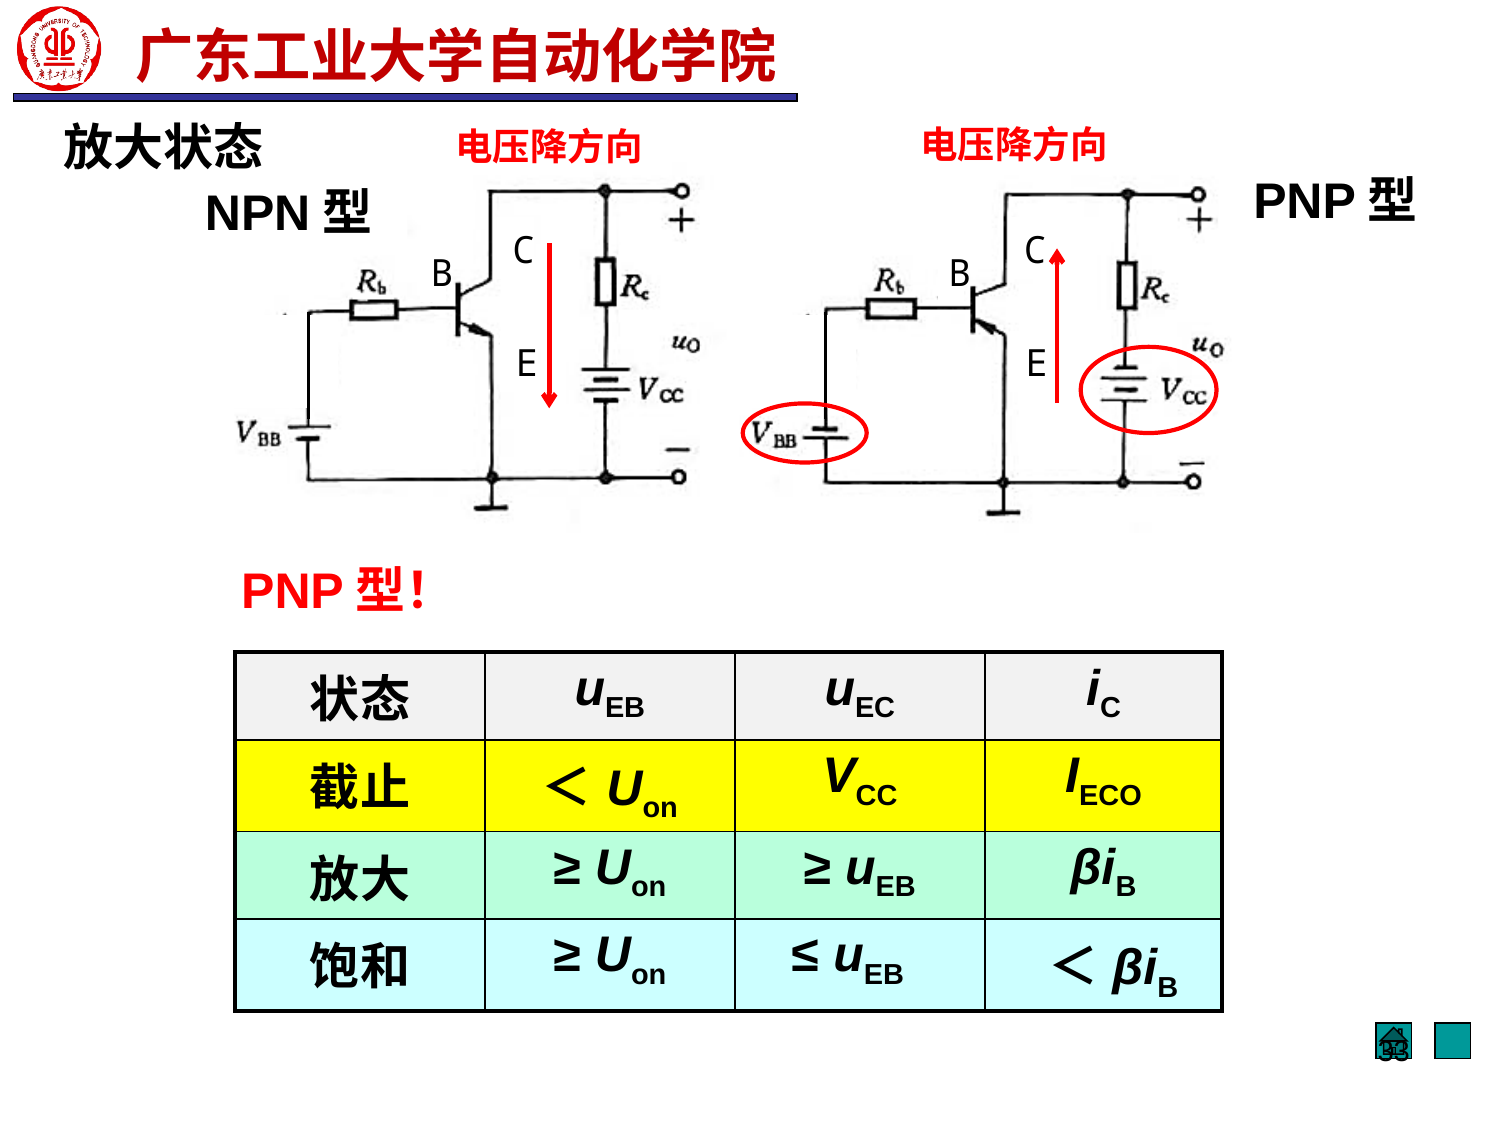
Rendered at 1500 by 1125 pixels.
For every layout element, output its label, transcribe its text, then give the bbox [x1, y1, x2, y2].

table_cell ≥ Uon [486, 920, 734, 1009]
table_header uEB [486, 654, 734, 739]
slide_number 33 [1074, 1024, 1426, 1103]
text_box 电压降方向 [905, 113, 1123, 159]
picture [11, 0, 106, 95]
table_cell ≥ uEB [736, 832, 984, 918]
table_cell ＜Uon [486, 741, 734, 831]
table_header iC [986, 654, 1220, 739]
table_cell 放大 [237, 832, 484, 918]
table_cell 饱和 [237, 920, 484, 1009]
text_box 电压降方向 [440, 115, 658, 159]
table_cell VCC [736, 741, 984, 831]
table_cell βiB [986, 832, 1220, 918]
table_cell IECO [986, 741, 1220, 831]
text_box NPN型 [190, 183, 224, 248]
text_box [230, 311, 337, 419]
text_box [747, 311, 854, 419]
table_header uEC [736, 654, 984, 739]
table_cell ≥ Uon [486, 832, 734, 918]
table_cell ≤ uEB [736, 920, 984, 1009]
table_header 状态 [237, 654, 484, 739]
picture [229, 160, 1259, 534]
table_cell ＜βiB [986, 920, 1220, 1009]
text_box 放大状态 [48, 108, 279, 183]
text_box PNP型！ [226, 550, 471, 626]
table_cell 截止 [237, 741, 484, 831]
text_box PNP型 [1259, 160, 1433, 236]
